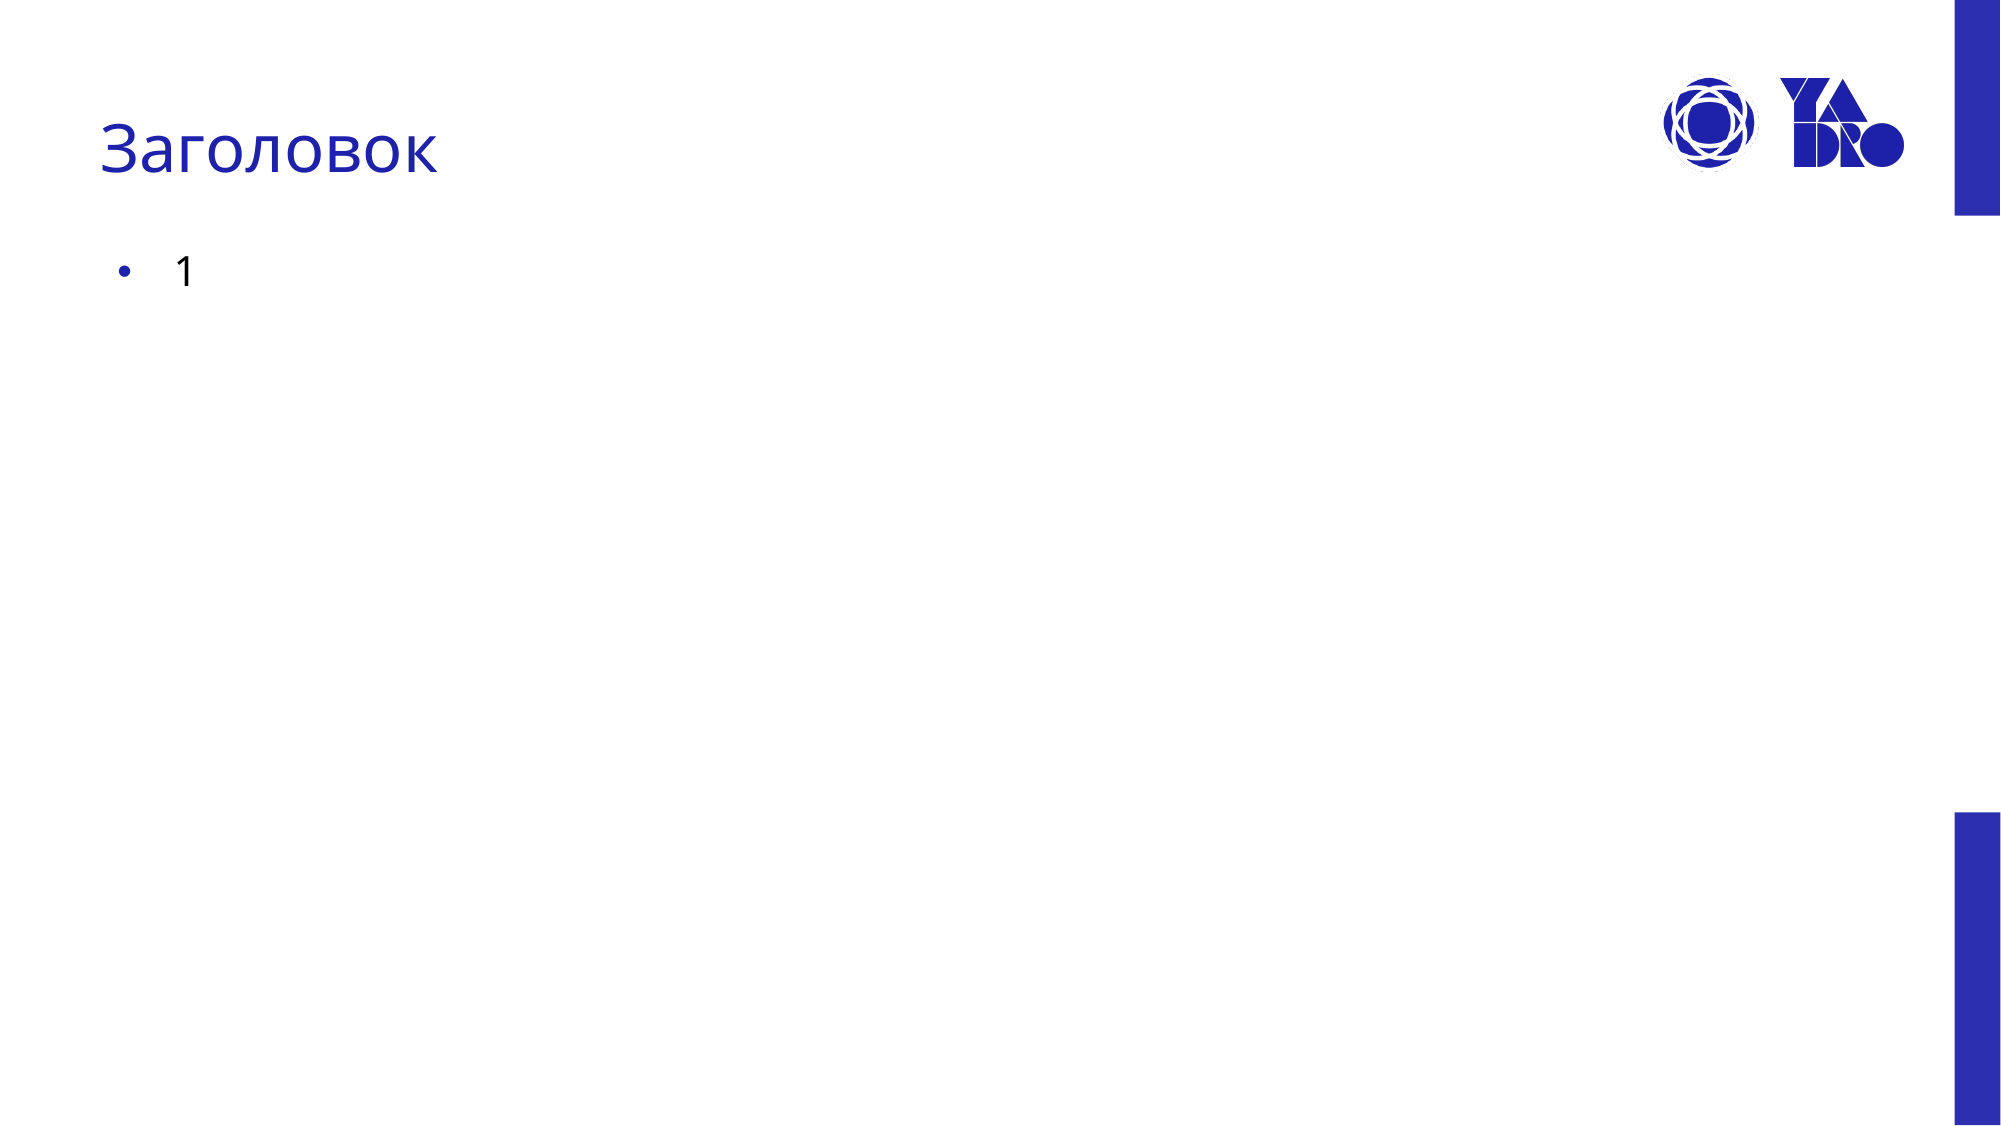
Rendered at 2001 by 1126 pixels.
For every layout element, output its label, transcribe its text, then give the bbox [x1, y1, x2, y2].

text_box 1 [102, 243, 1432, 863]
picture [1659, 73, 1759, 173]
picture [1780, 78, 1904, 167]
text_box Заголовок [94, 123, 1635, 178]
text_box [1954, 0, 2001, 1126]
